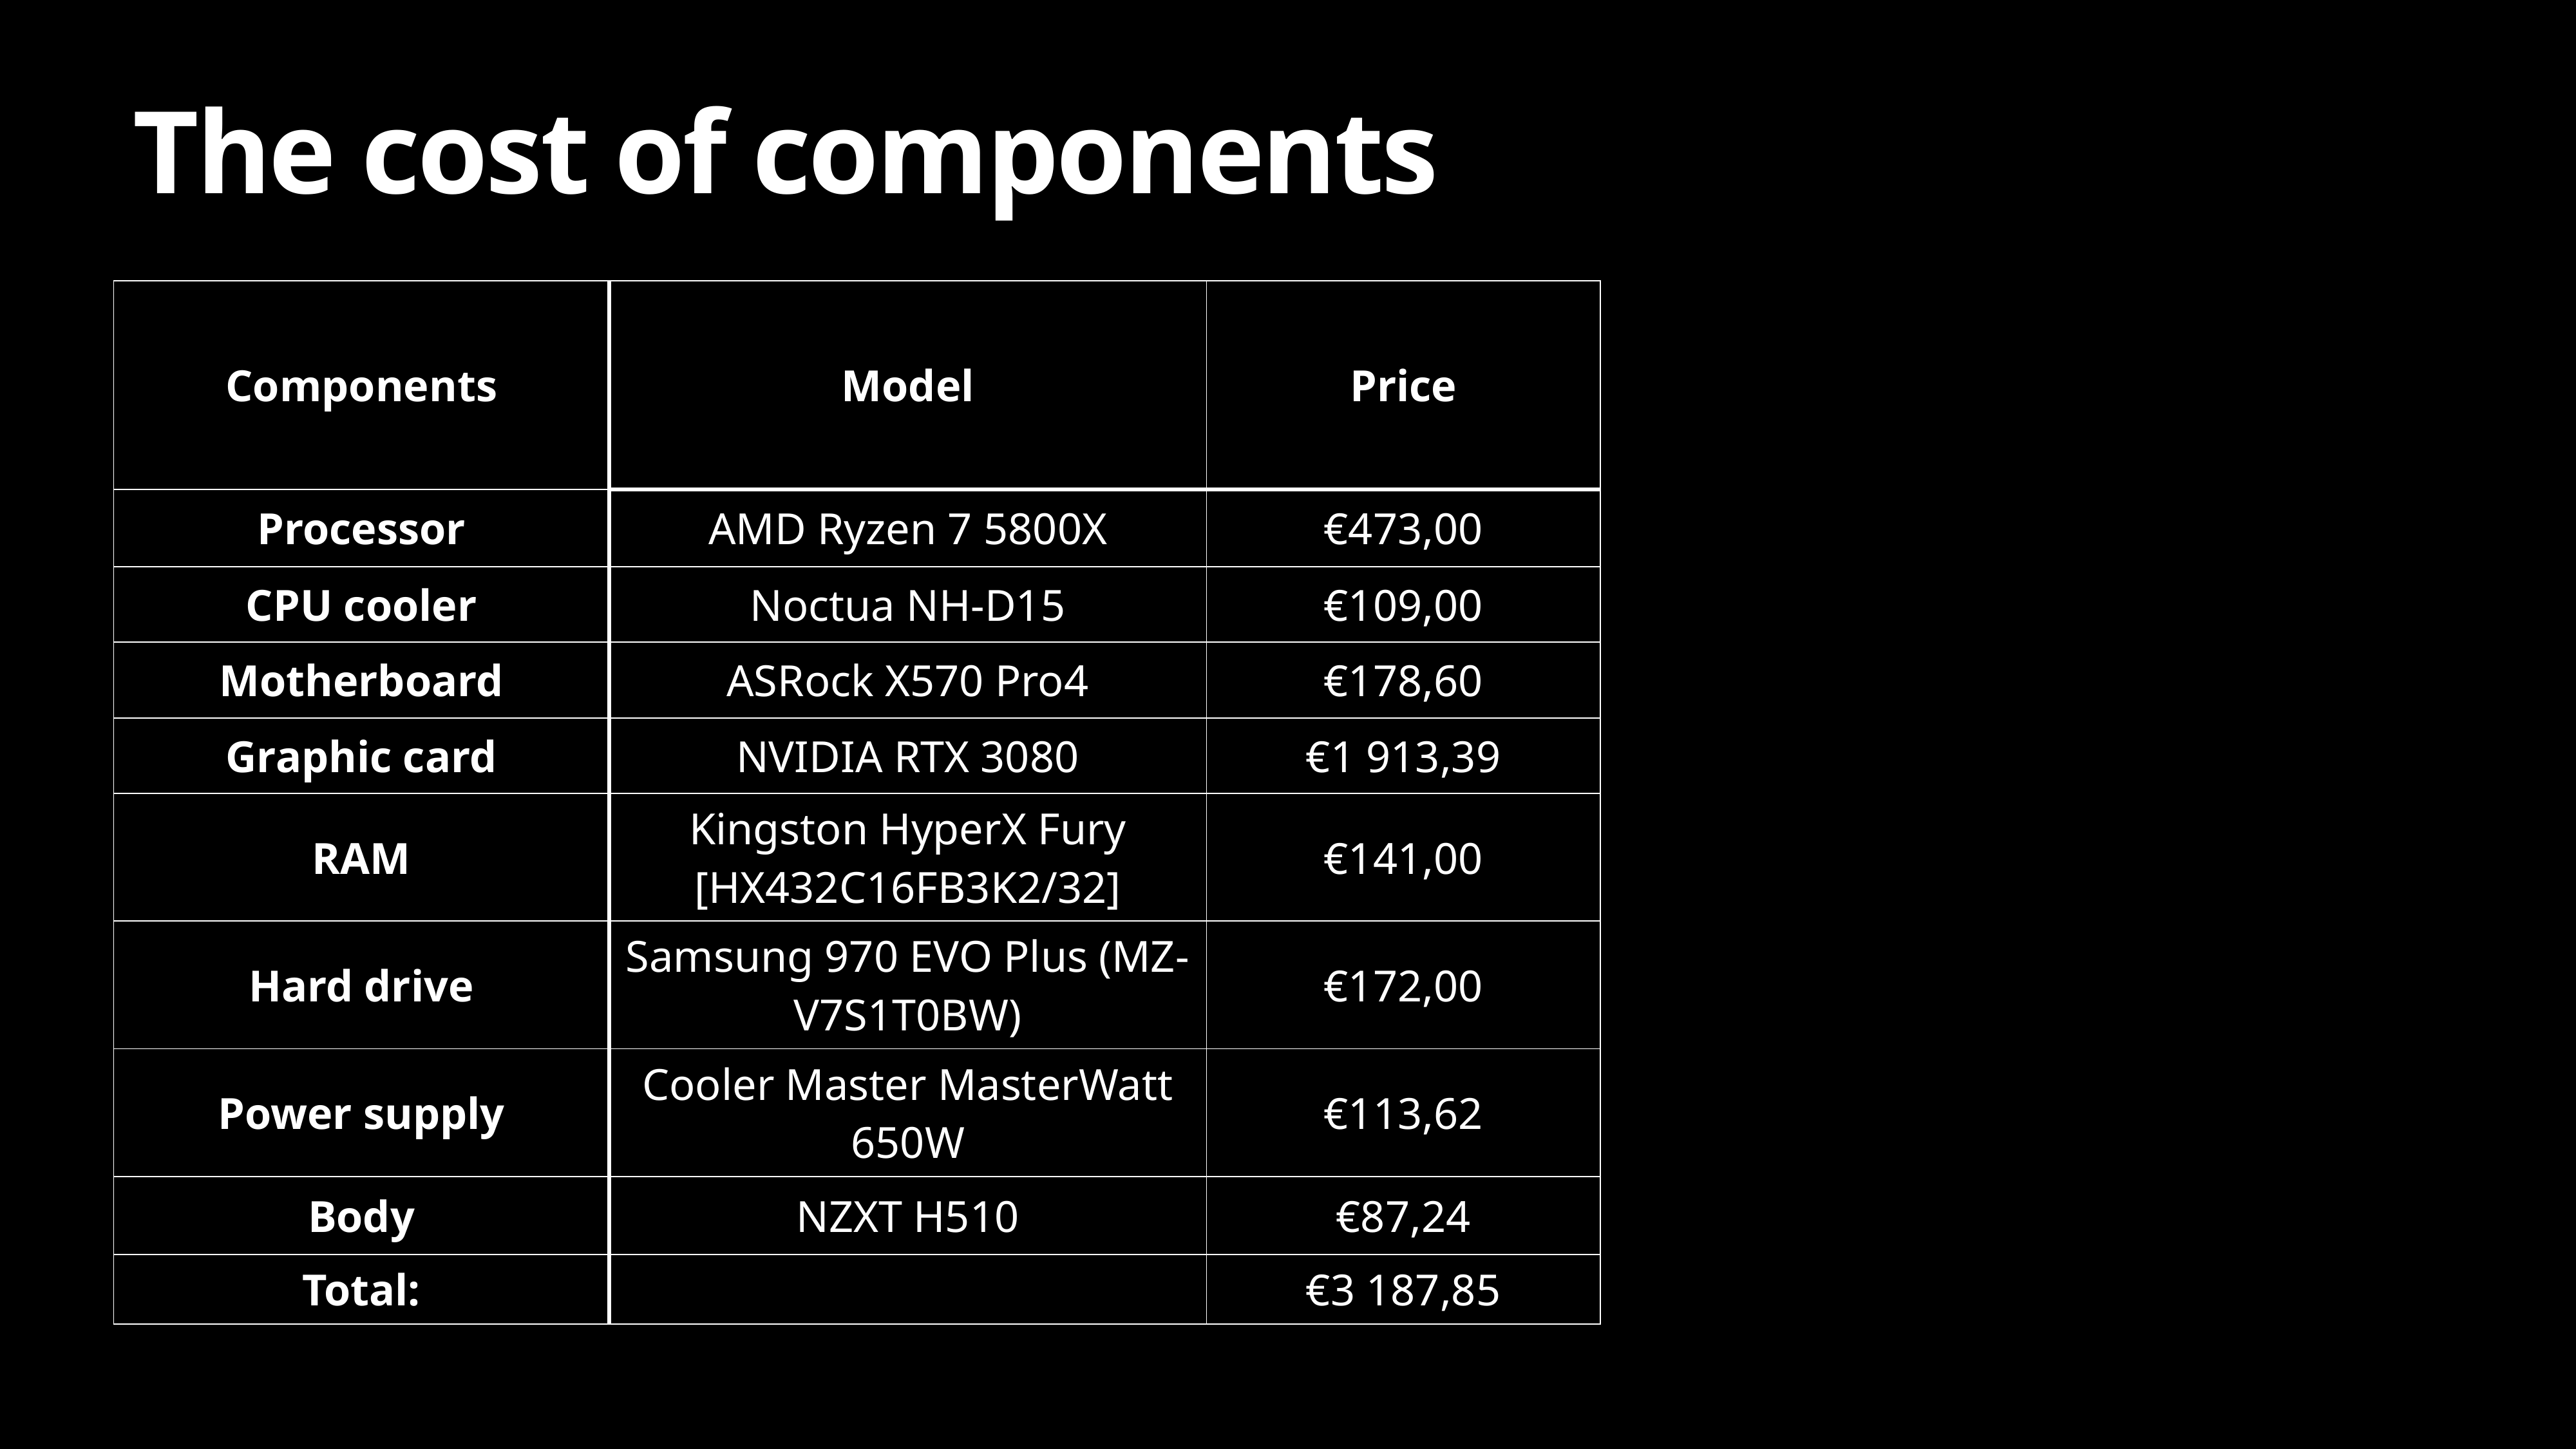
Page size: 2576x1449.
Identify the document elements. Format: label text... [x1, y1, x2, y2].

table_cell NZXT H510 [611, 1177, 1206, 1254]
table_cell €1 913,39 [1207, 719, 1600, 793]
table_cell Kingston HyperX Fury [HX432C16FB3K2/32] [611, 794, 1206, 920]
table_cell NVIDIA RTX 3080 [611, 719, 1206, 793]
table_cell Processor [114, 490, 607, 566]
table_cell CPU cooler [114, 567, 607, 641]
table_cell AMD Ryzen 7 5800X [611, 491, 1206, 566]
table_cell Body [114, 1177, 607, 1254]
table_header Model [611, 281, 1206, 488]
table_cell Power supply [114, 1049, 607, 1176]
table_cell Cooler Master MasterWatt 650W [611, 1049, 1206, 1176]
table_cell ASRock X570 Pro4 [611, 643, 1206, 717]
table_cell €87,24 [1207, 1177, 1600, 1254]
table_cell €473,00 [1207, 491, 1600, 566]
table_header Price [1207, 281, 1600, 488]
table_cell €141,00 [1207, 794, 1600, 920]
table_cell Samsung 970 EVO Plus (MZ-V7S1T0BW) [611, 922, 1206, 1048]
table_header Components [114, 281, 607, 489]
table_cell Noctua NH-D15 [611, 567, 1206, 641]
table_cell €172,00 [1207, 922, 1600, 1048]
table_cell [611, 1255, 1206, 1323]
table_cell €3 187,85 [1207, 1255, 1600, 1323]
table_cell €109,00 [1207, 567, 1600, 641]
table_cell RAM [114, 794, 607, 920]
title The cost of components [127, 100, 2449, 252]
table_cell Hard drive [114, 922, 607, 1048]
table_cell Graphic card [114, 719, 607, 793]
table_cell €178,60 [1207, 643, 1600, 717]
table_cell Total: [114, 1255, 607, 1323]
table_cell €113,62 [1207, 1049, 1600, 1176]
table_cell Motherboard [114, 643, 607, 717]
